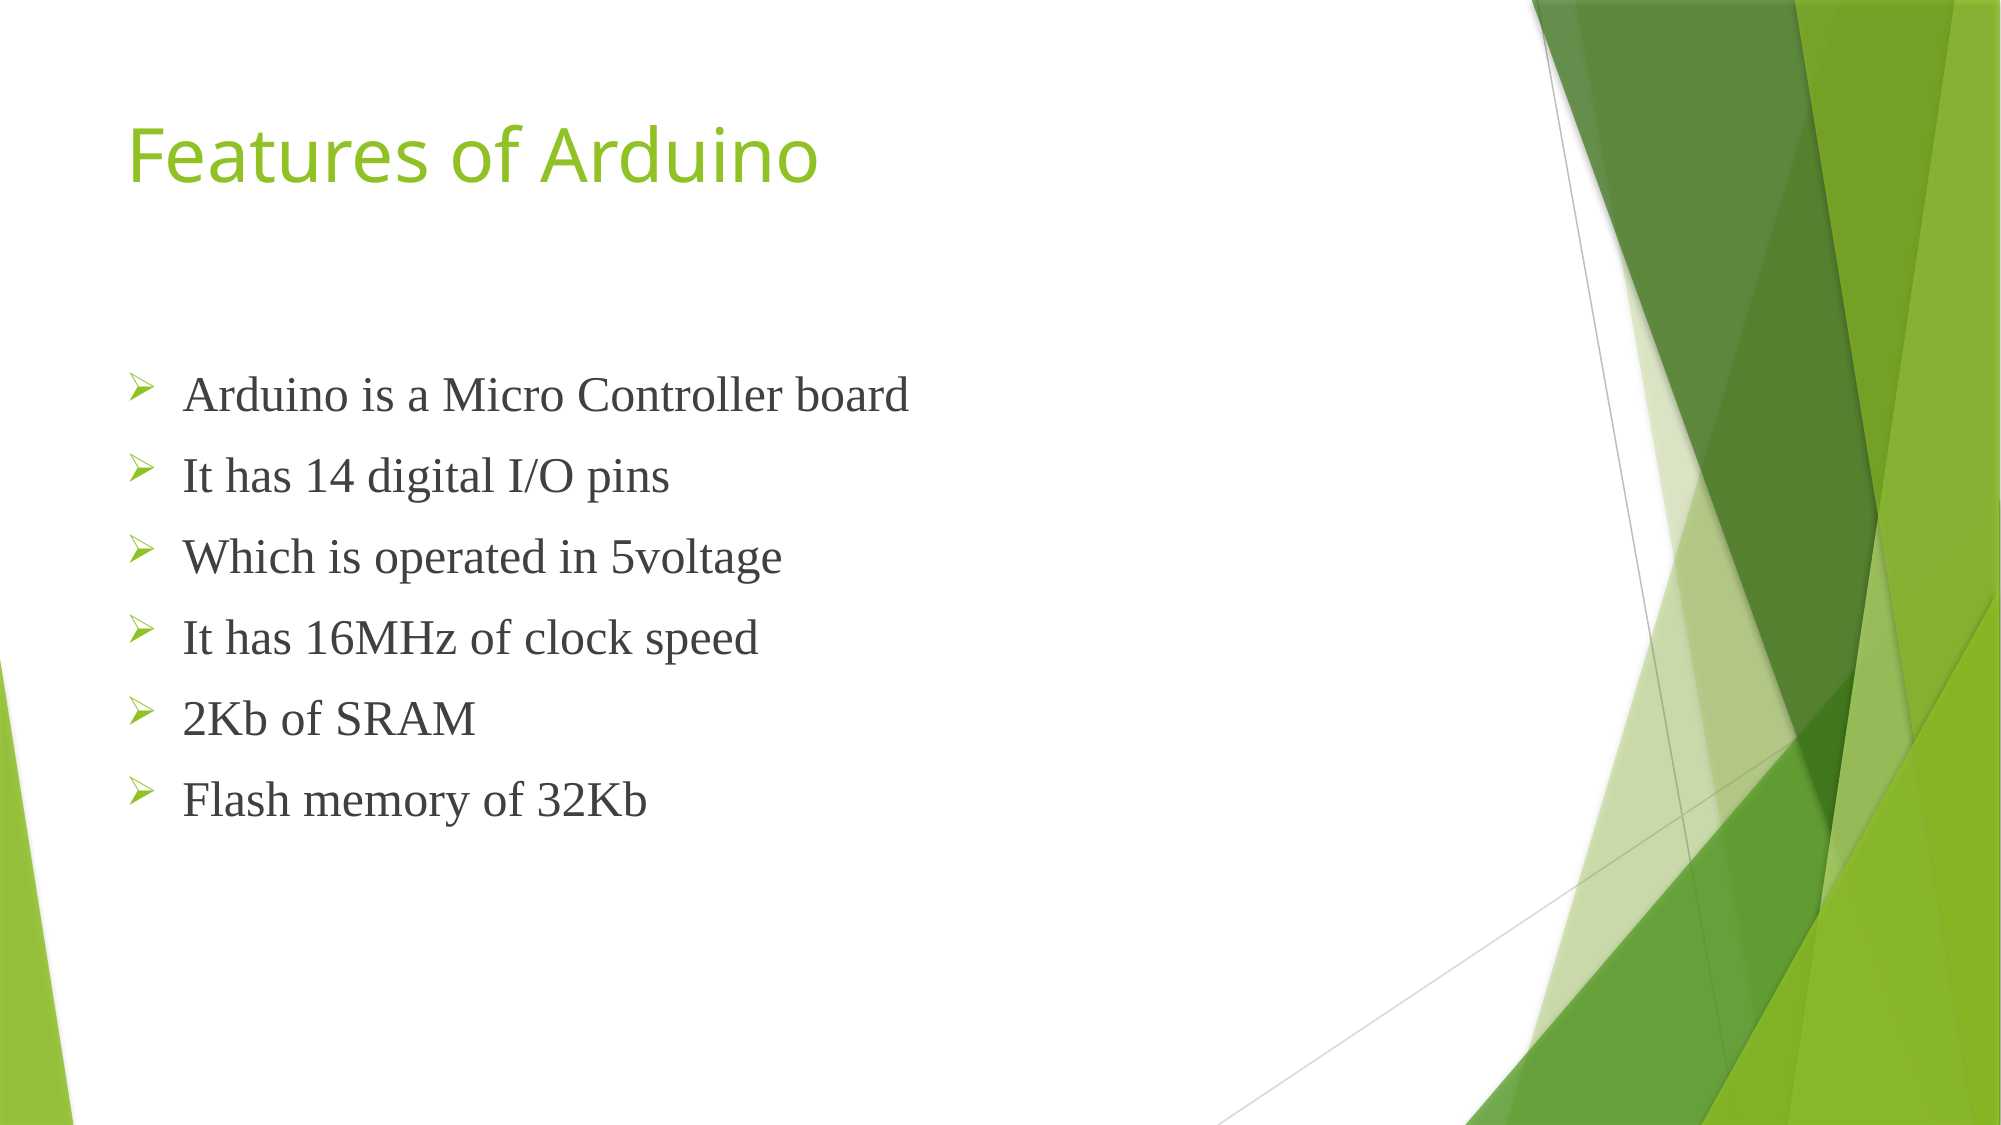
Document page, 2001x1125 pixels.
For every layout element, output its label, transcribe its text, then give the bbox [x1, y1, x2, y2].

title Features of Arduino [111, 99, 1522, 317]
list Arduino is a Micro Controller board It has 14 digital I/O pins Which is operated in 5voltage It has 16MHz of clock speed 2Kb of SRAM Flash memory of 32Kb [111, 354, 1522, 992]
